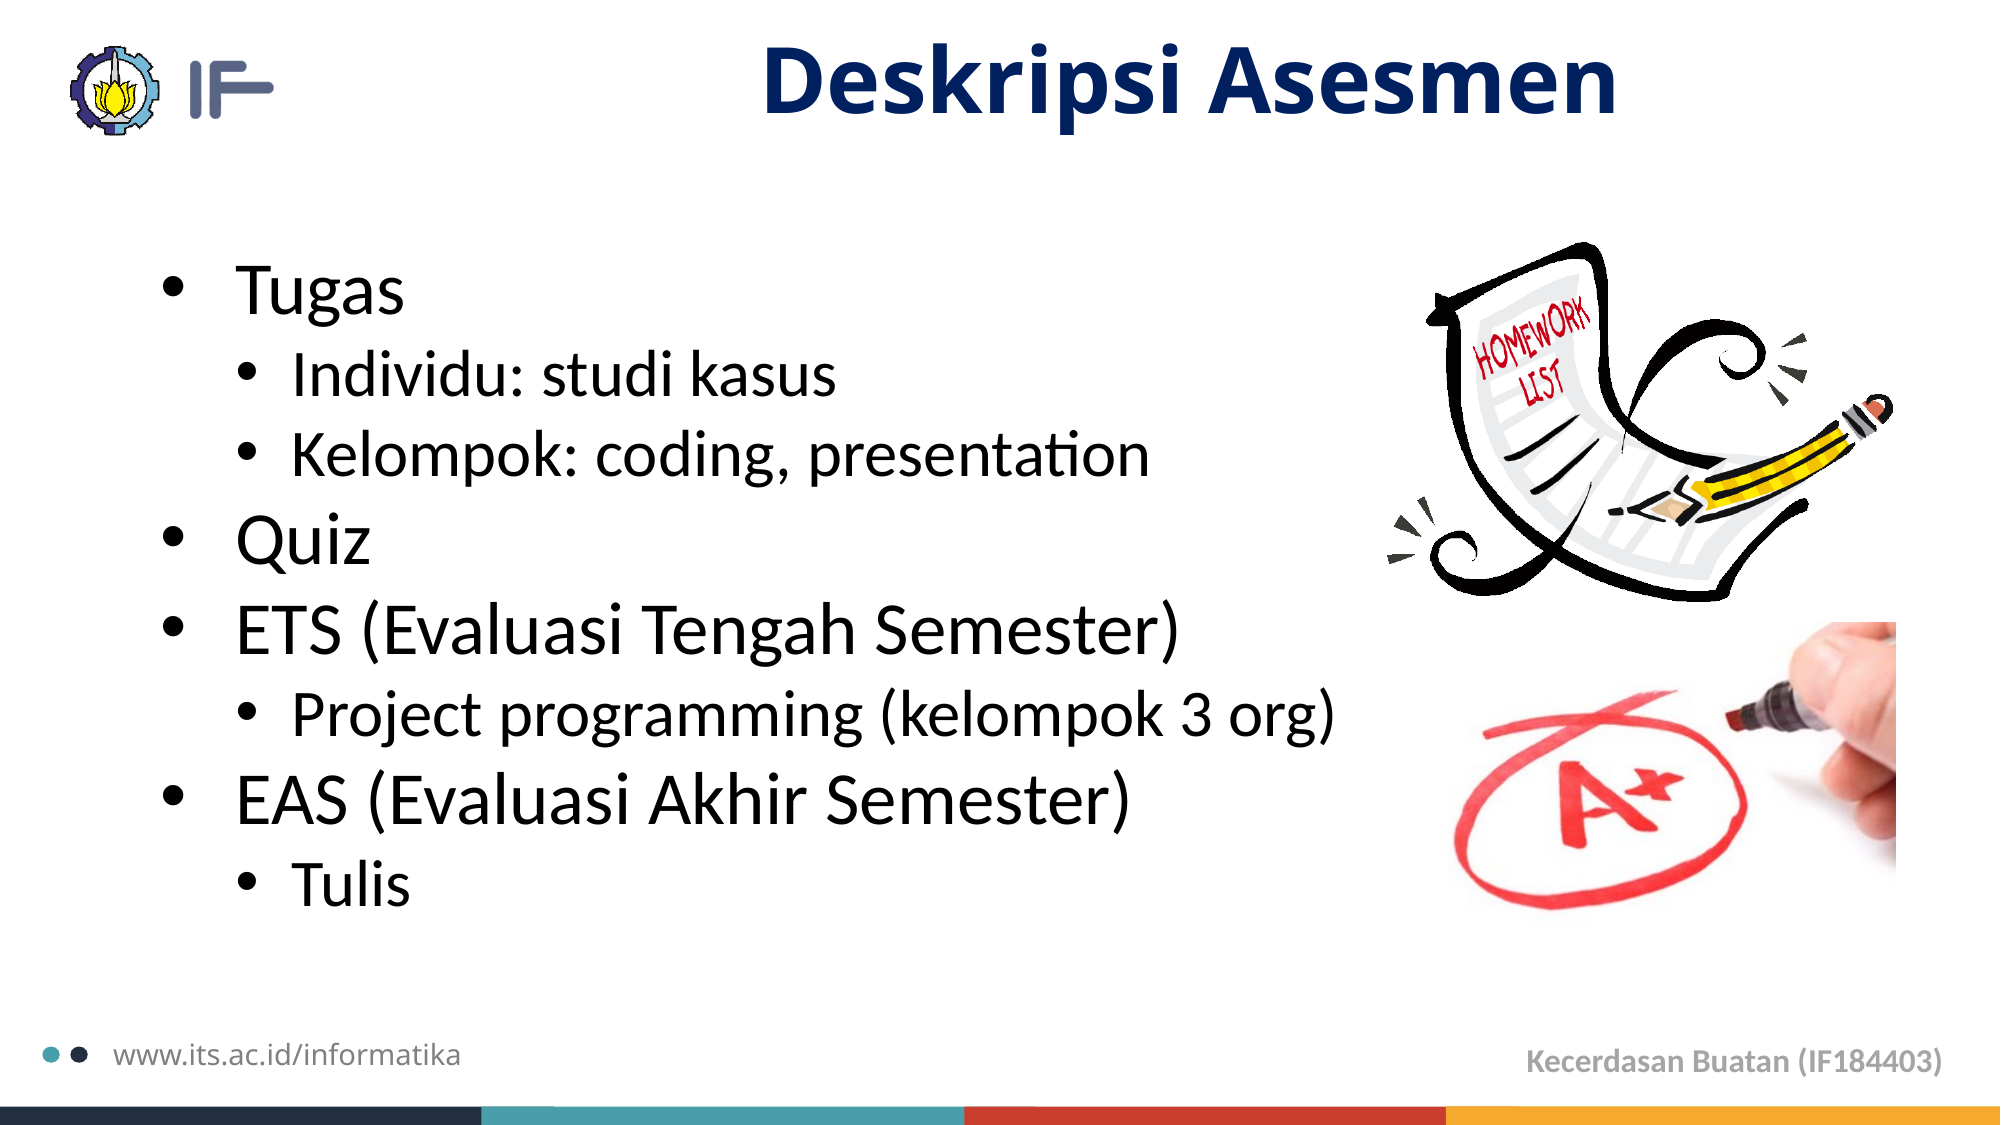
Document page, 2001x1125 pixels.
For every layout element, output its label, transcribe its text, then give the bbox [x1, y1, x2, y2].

text_box [0, 1106, 480, 1125]
text_box Tugas Individu: studi kasus Kelompok: coding, presentation Quiz ETS (Evaluasi Tengah Semester) Project programming (kelompok 3 org) EAS (Evaluasi Akhir Semester) Tulis [145, 232, 1541, 928]
picture [1387, 240, 1896, 602]
picture [69, 45, 160, 136]
text_box Kecerdasan Buatan (IF184403) [1405, 1032, 1958, 1087]
text_box [963, 1105, 1445, 1125]
text_box [69, 1045, 89, 1064]
text_box [480, 1106, 963, 1125]
title Deskripsi Asesmen [440, 9, 1941, 141]
text_box www.its.ac.id/informatika [98, 1029, 741, 1079]
text_box [1445, 1105, 2000, 1125]
picture [1387, 622, 1896, 960]
text_box [41, 1045, 61, 1064]
